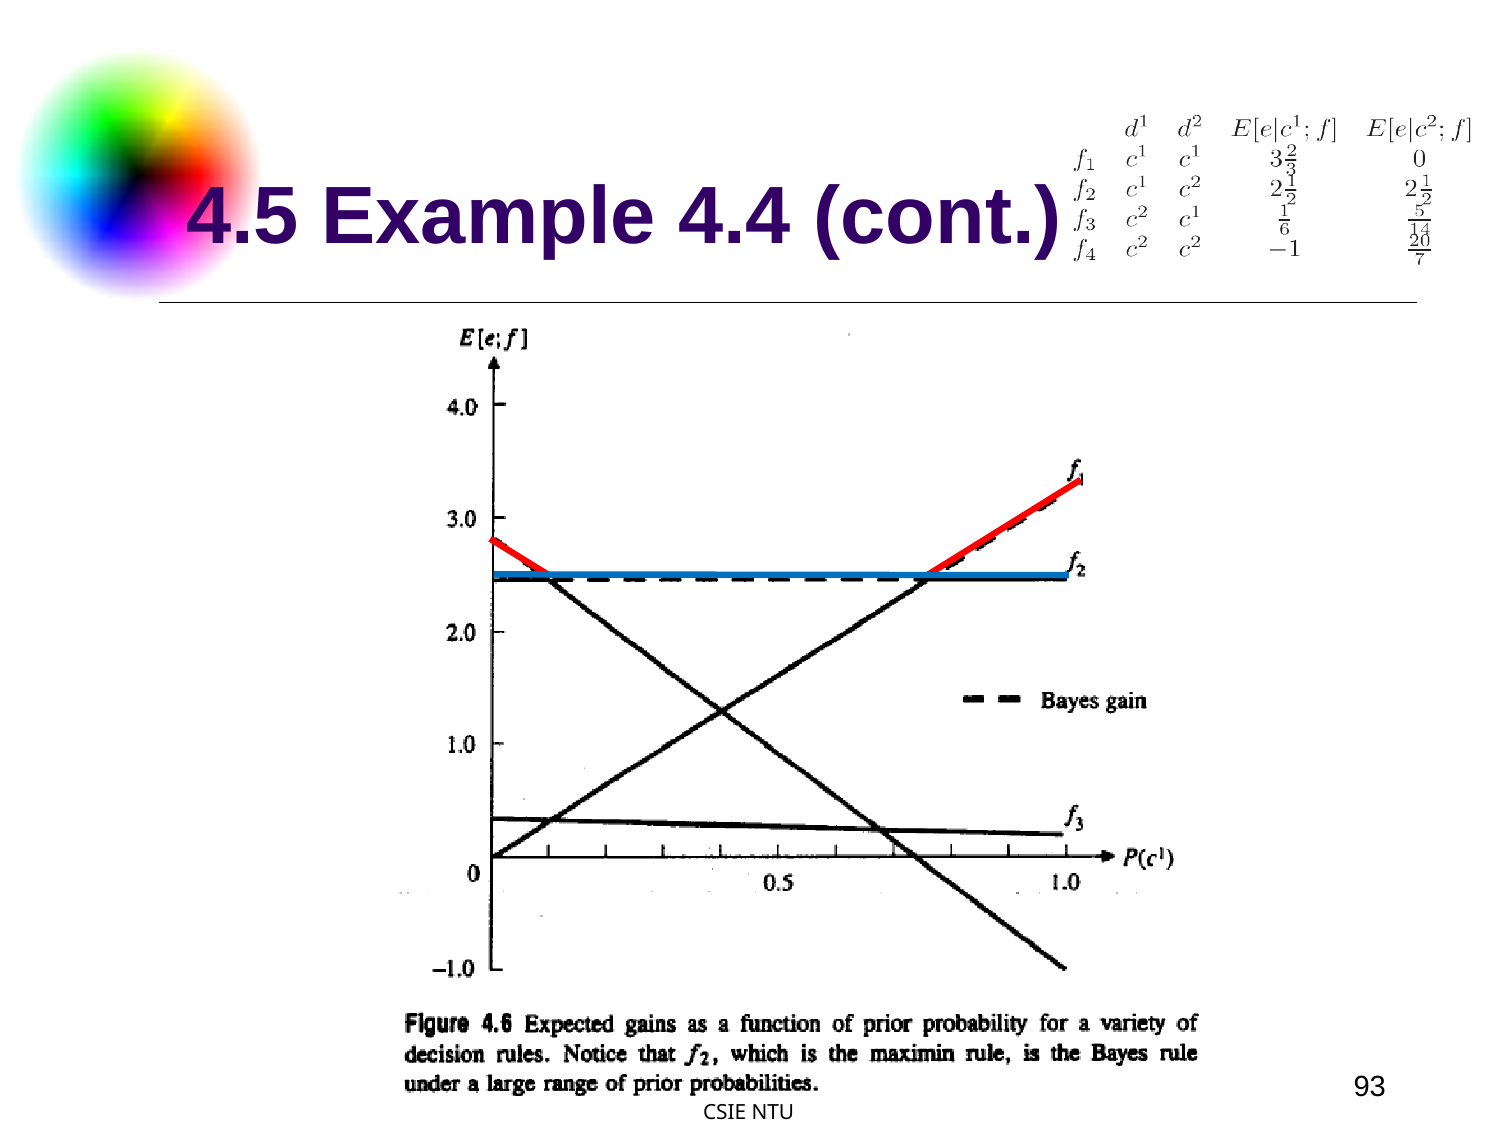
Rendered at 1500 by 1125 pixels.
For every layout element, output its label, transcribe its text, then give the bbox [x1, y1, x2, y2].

footer DC & CV Lab. CSIE NTU [511, 1108, 987, 1125]
title 4.5 Example 4.4 (cont.) [171, 54, 1500, 268]
picture [1068, 112, 1476, 268]
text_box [489, 479, 1081, 576]
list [371, 314, 1235, 1100]
picture [0, 42, 272, 318]
text_box ‹#› [1338, 1059, 1500, 1120]
